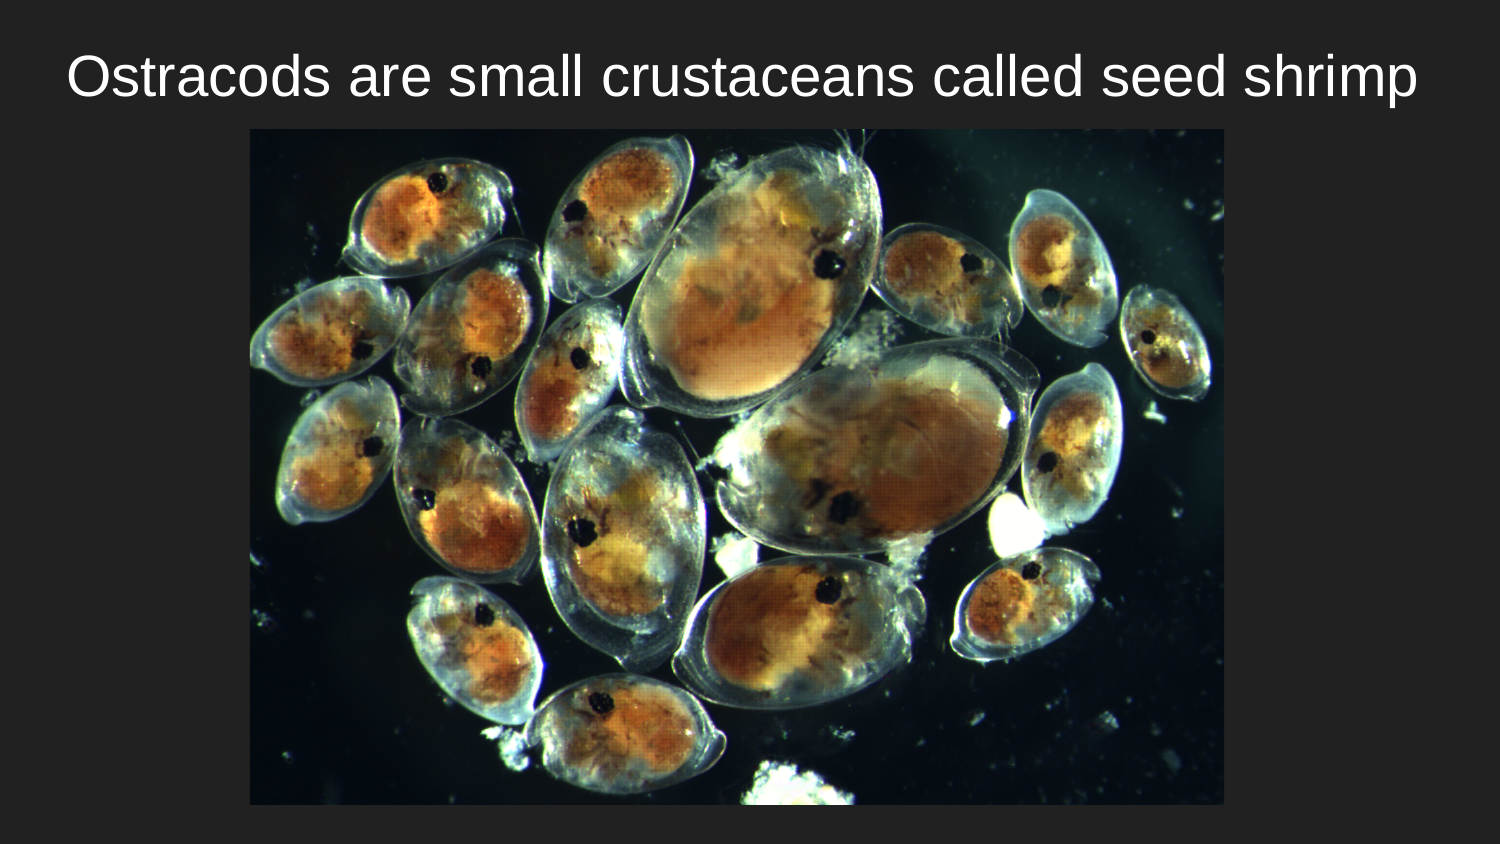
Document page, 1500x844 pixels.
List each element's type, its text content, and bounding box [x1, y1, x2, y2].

title Ostracods are small crustaceans called seed shrimp [51, 23, 1449, 117]
picture [249, 129, 1225, 805]
